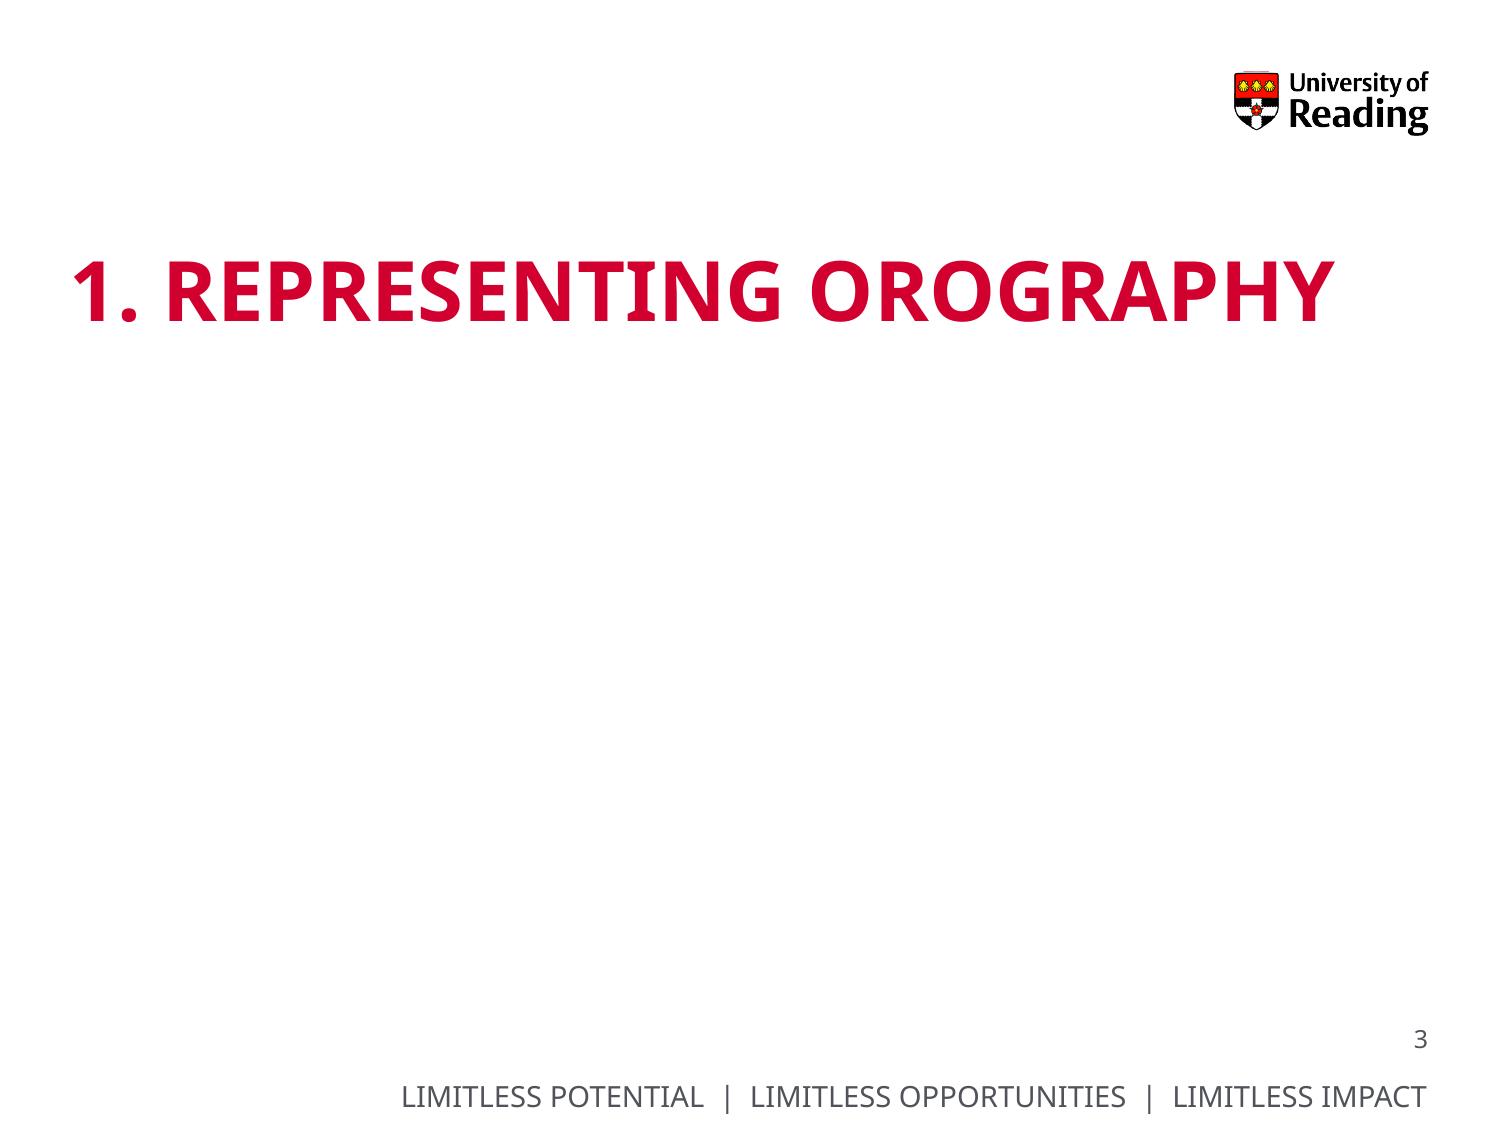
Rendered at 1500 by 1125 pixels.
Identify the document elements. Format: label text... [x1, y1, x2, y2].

title 1. Representing orography [69, 202, 1428, 339]
picture [1234, 71, 1429, 136]
slide_number 3 [1316, 1023, 1428, 1065]
